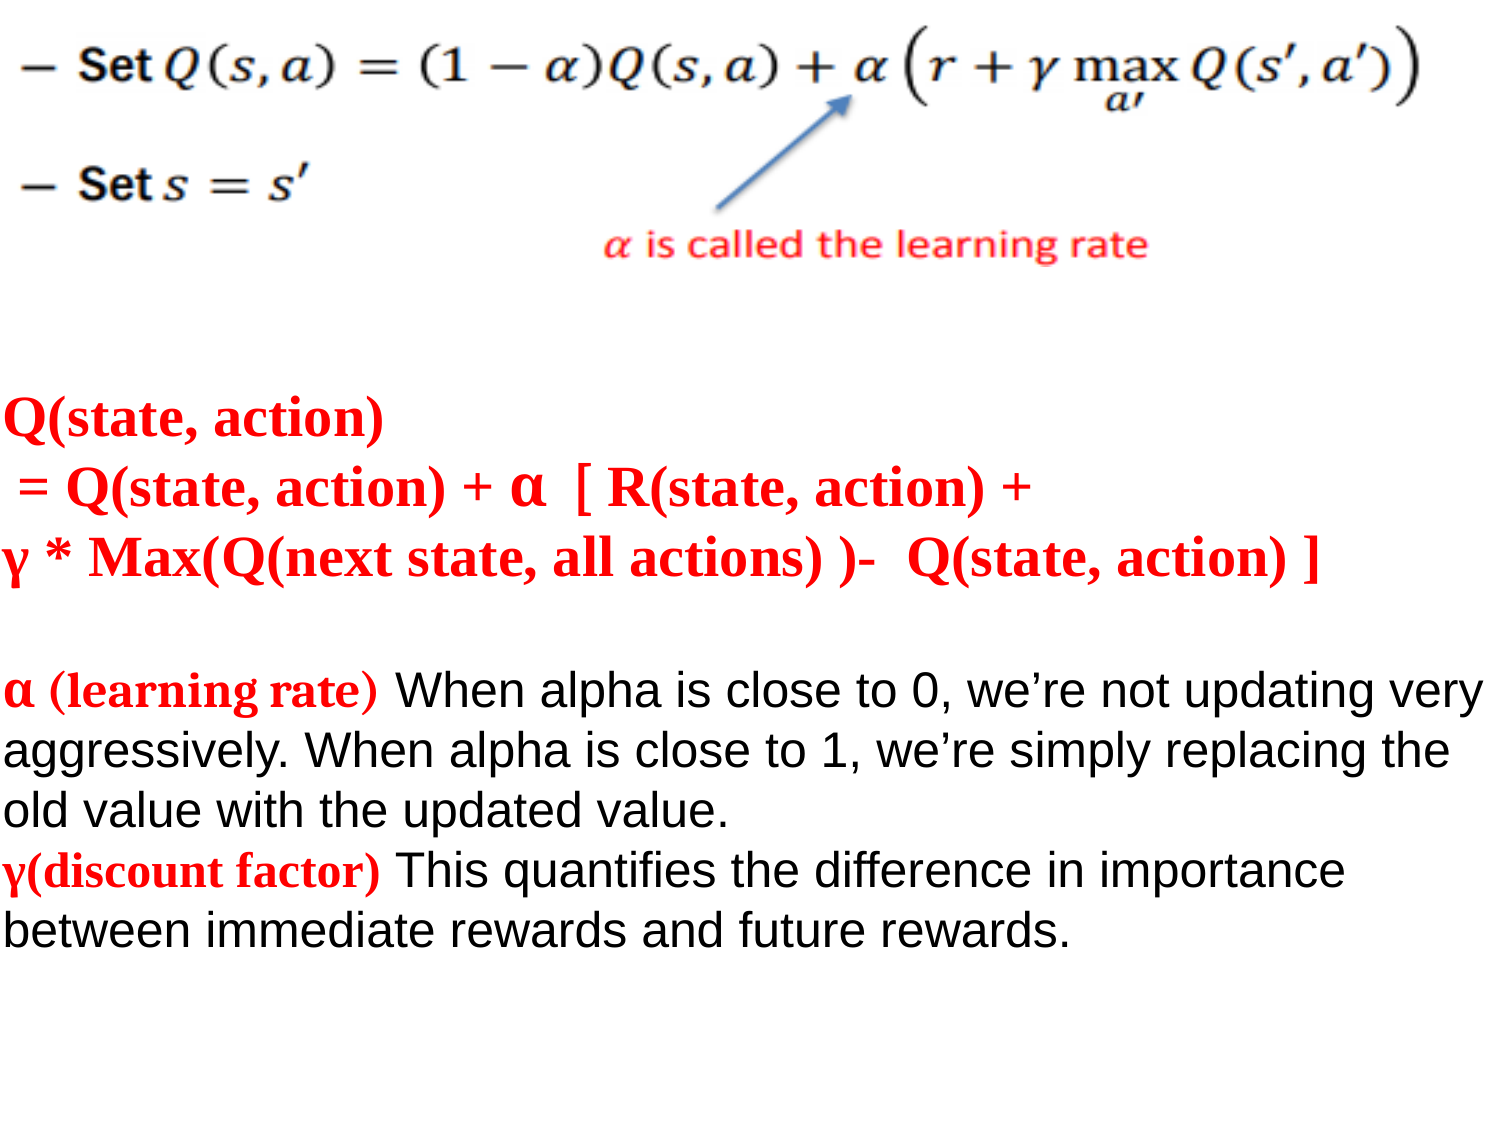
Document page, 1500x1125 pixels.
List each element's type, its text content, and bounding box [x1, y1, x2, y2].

text_box Q(state, action) = Q(state, action) + α [ R(state, action) + γ * Max(Q(next state, all actions) )- Q(state, action) ] α (learning rate) When alpha is close to 0, we’re not updating very aggressively. When alpha is close to 1, we’re simply replacing the old value with the updated value. γ(discount factor) This quantifies the difference in importance between immediate rewards and future rewards. [2, 377, 1500, 958]
picture [0, 0, 1500, 267]
